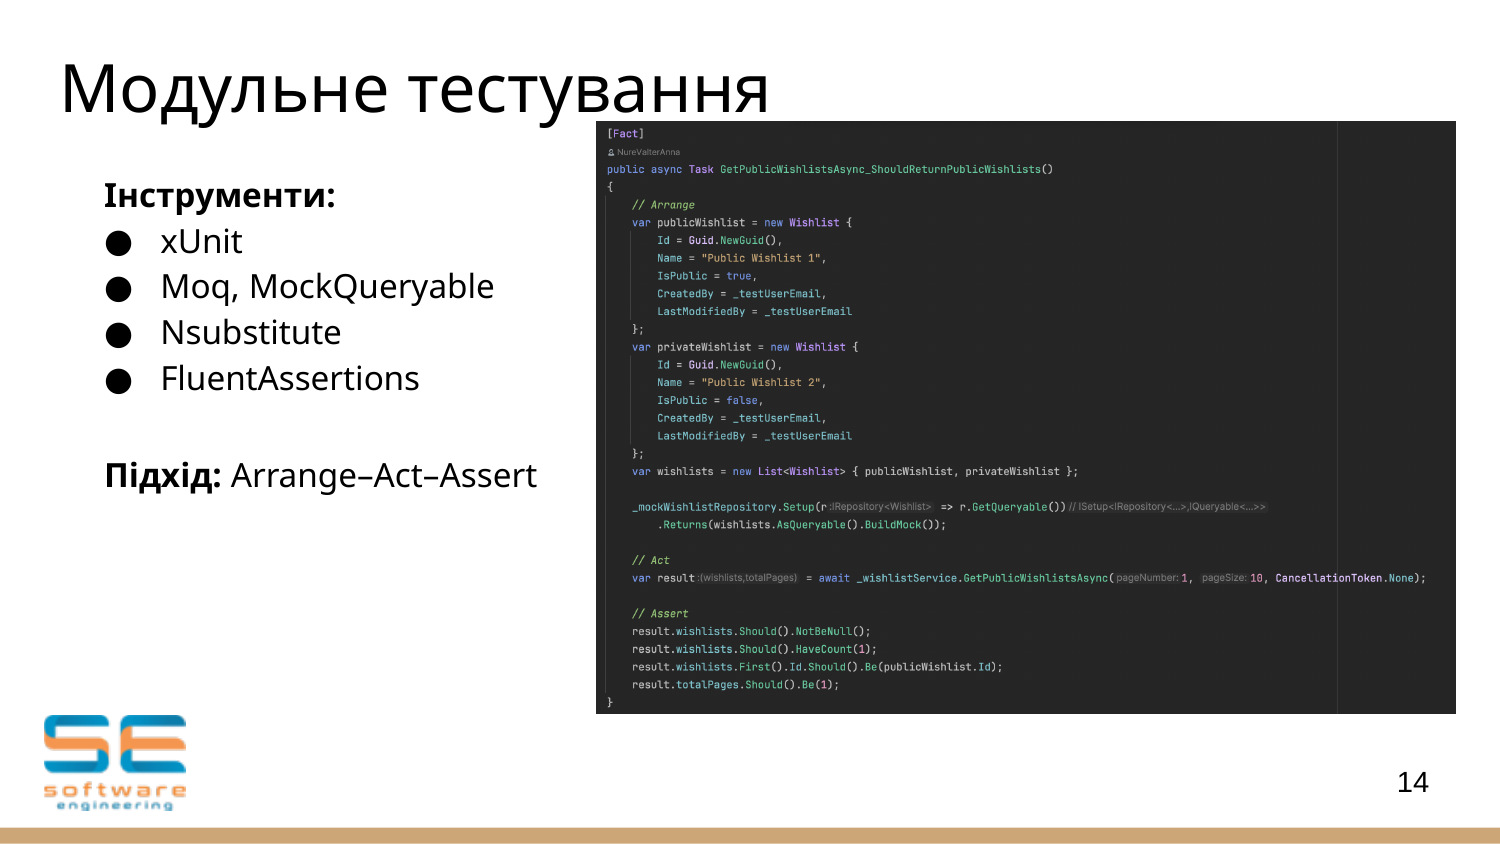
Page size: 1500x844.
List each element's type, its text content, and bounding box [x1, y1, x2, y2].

picture [43, 714, 186, 811]
picture [596, 121, 1457, 714]
text_box 14 [1382, 755, 1500, 806]
title Модульне тестування [44, 4, 1442, 141]
text_box Інструменти: xUnit Moq, MockQueryable Nsubstitute FluentAssertions [70, 152, 591, 422]
text_box Підхід: Arrange–Act–Assert [70, 433, 591, 557]
